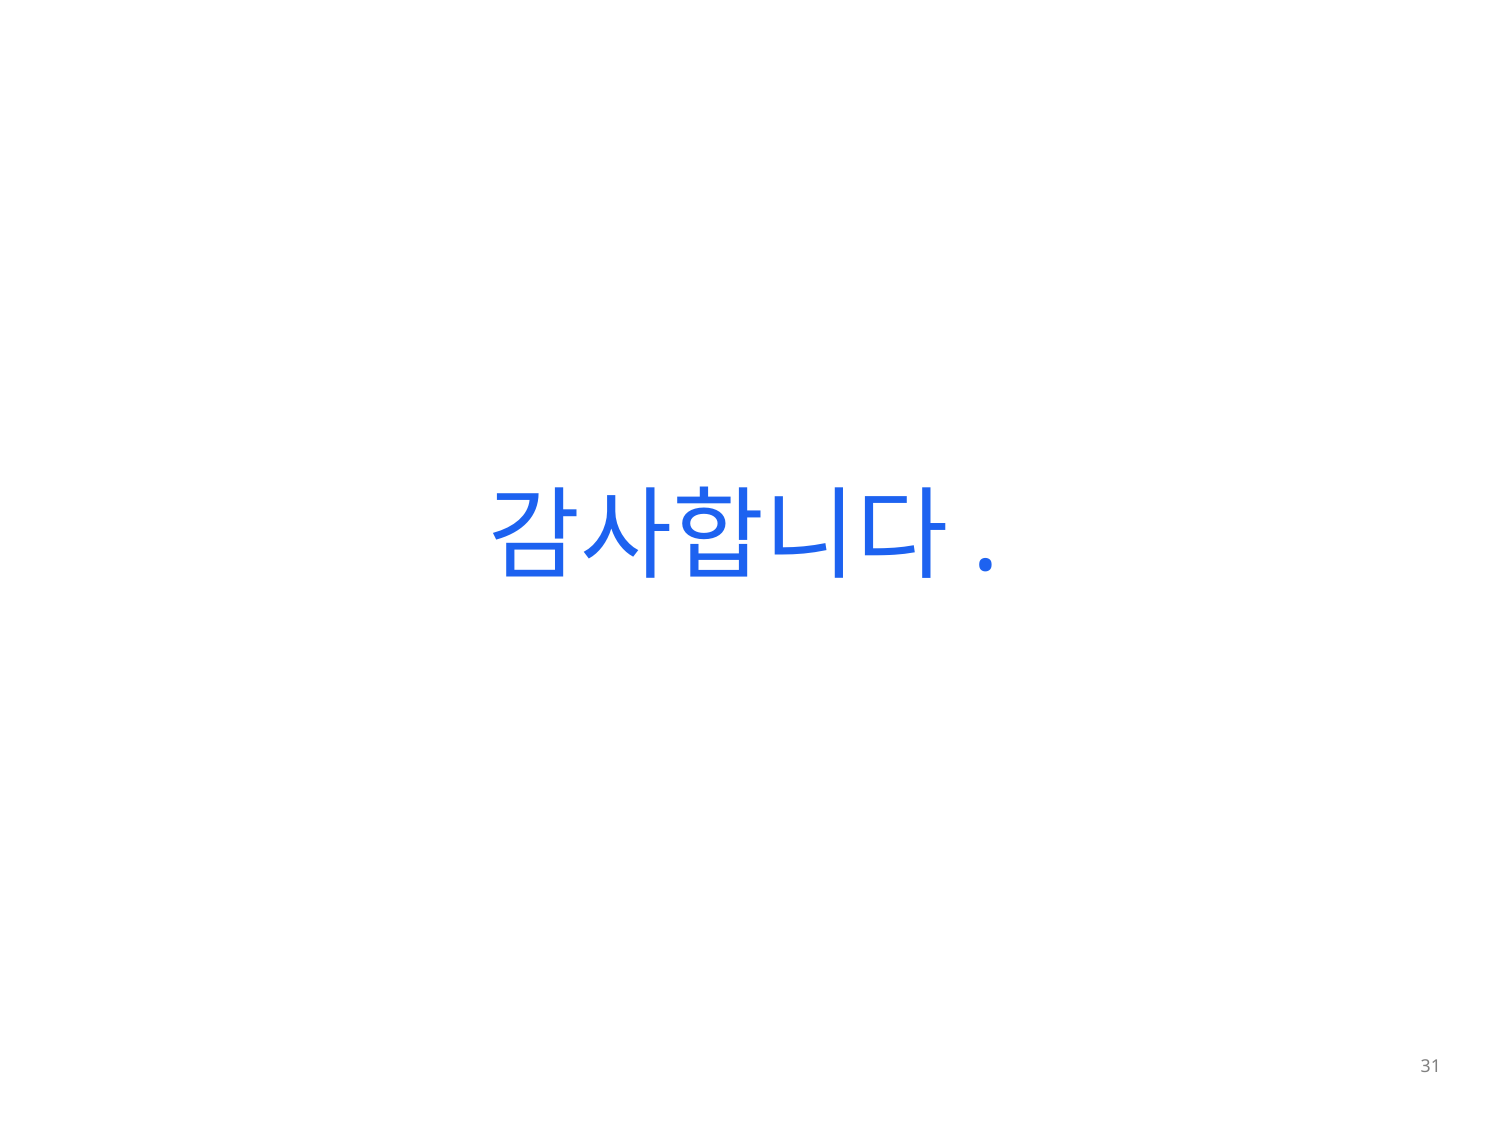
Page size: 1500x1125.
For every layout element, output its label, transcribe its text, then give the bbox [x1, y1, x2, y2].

text_box 감사합니다. [360, 463, 1128, 598]
